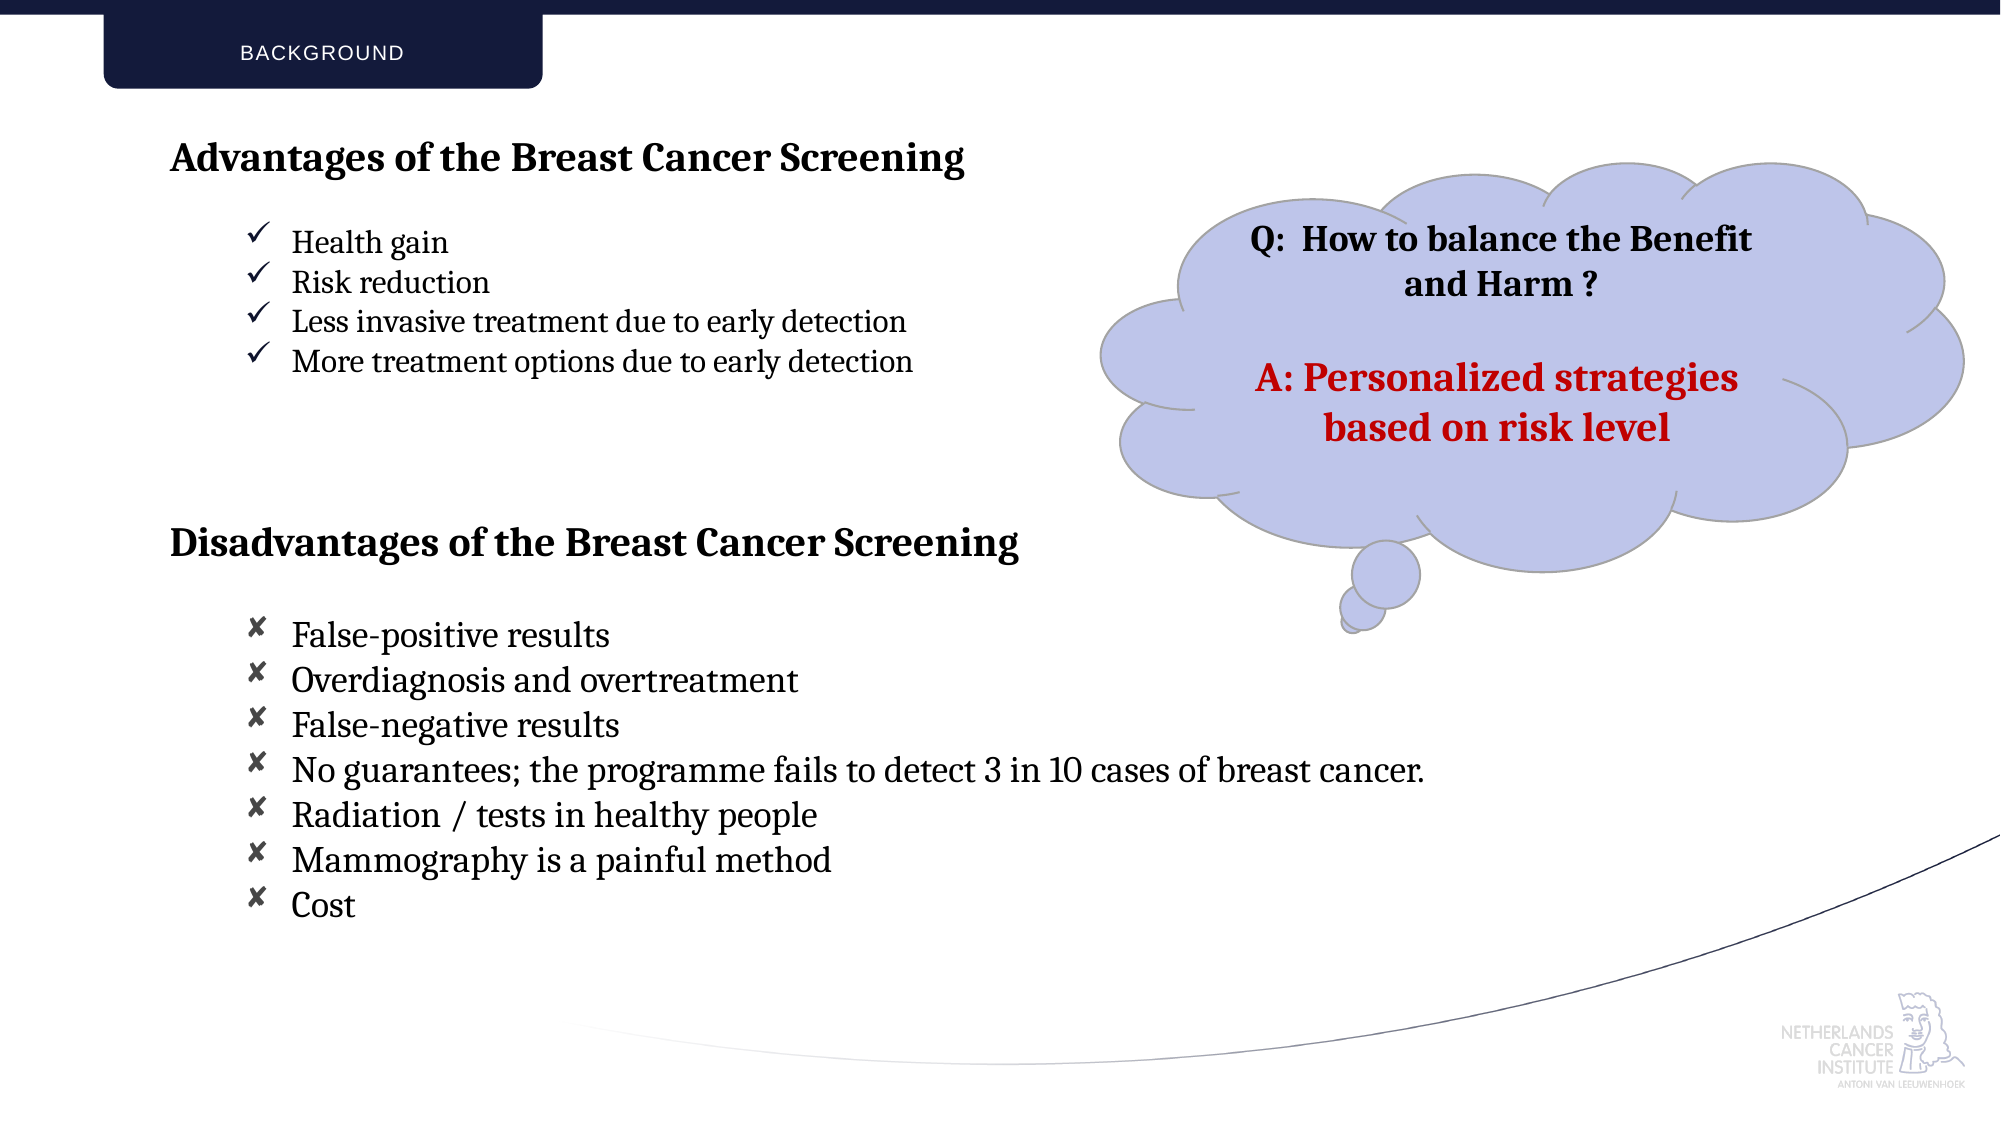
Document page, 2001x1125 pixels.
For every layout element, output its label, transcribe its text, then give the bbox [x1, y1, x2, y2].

text_box Advantages of the Breast Cancer Screening Health gain Risk reduction Less invasive treatment due to early detection More treatment options due to early detection Disadvantages of the Breast Cancer Screening False-positive results Overdiagnosis and overtreatment False-negative results No guarantees; the programme fails to detect 3 in 10 cases of breast cancer. Radiation / tests in healthy people Mammography is a painful method Cost [155, 122, 1777, 932]
text_box Q: How to balance the Benefit and Harm ? A: Personalized strategies based on risk level [1099, 162, 1965, 635]
picture [0, 833, 2000, 1125]
footer Background [108, 39, 536, 65]
